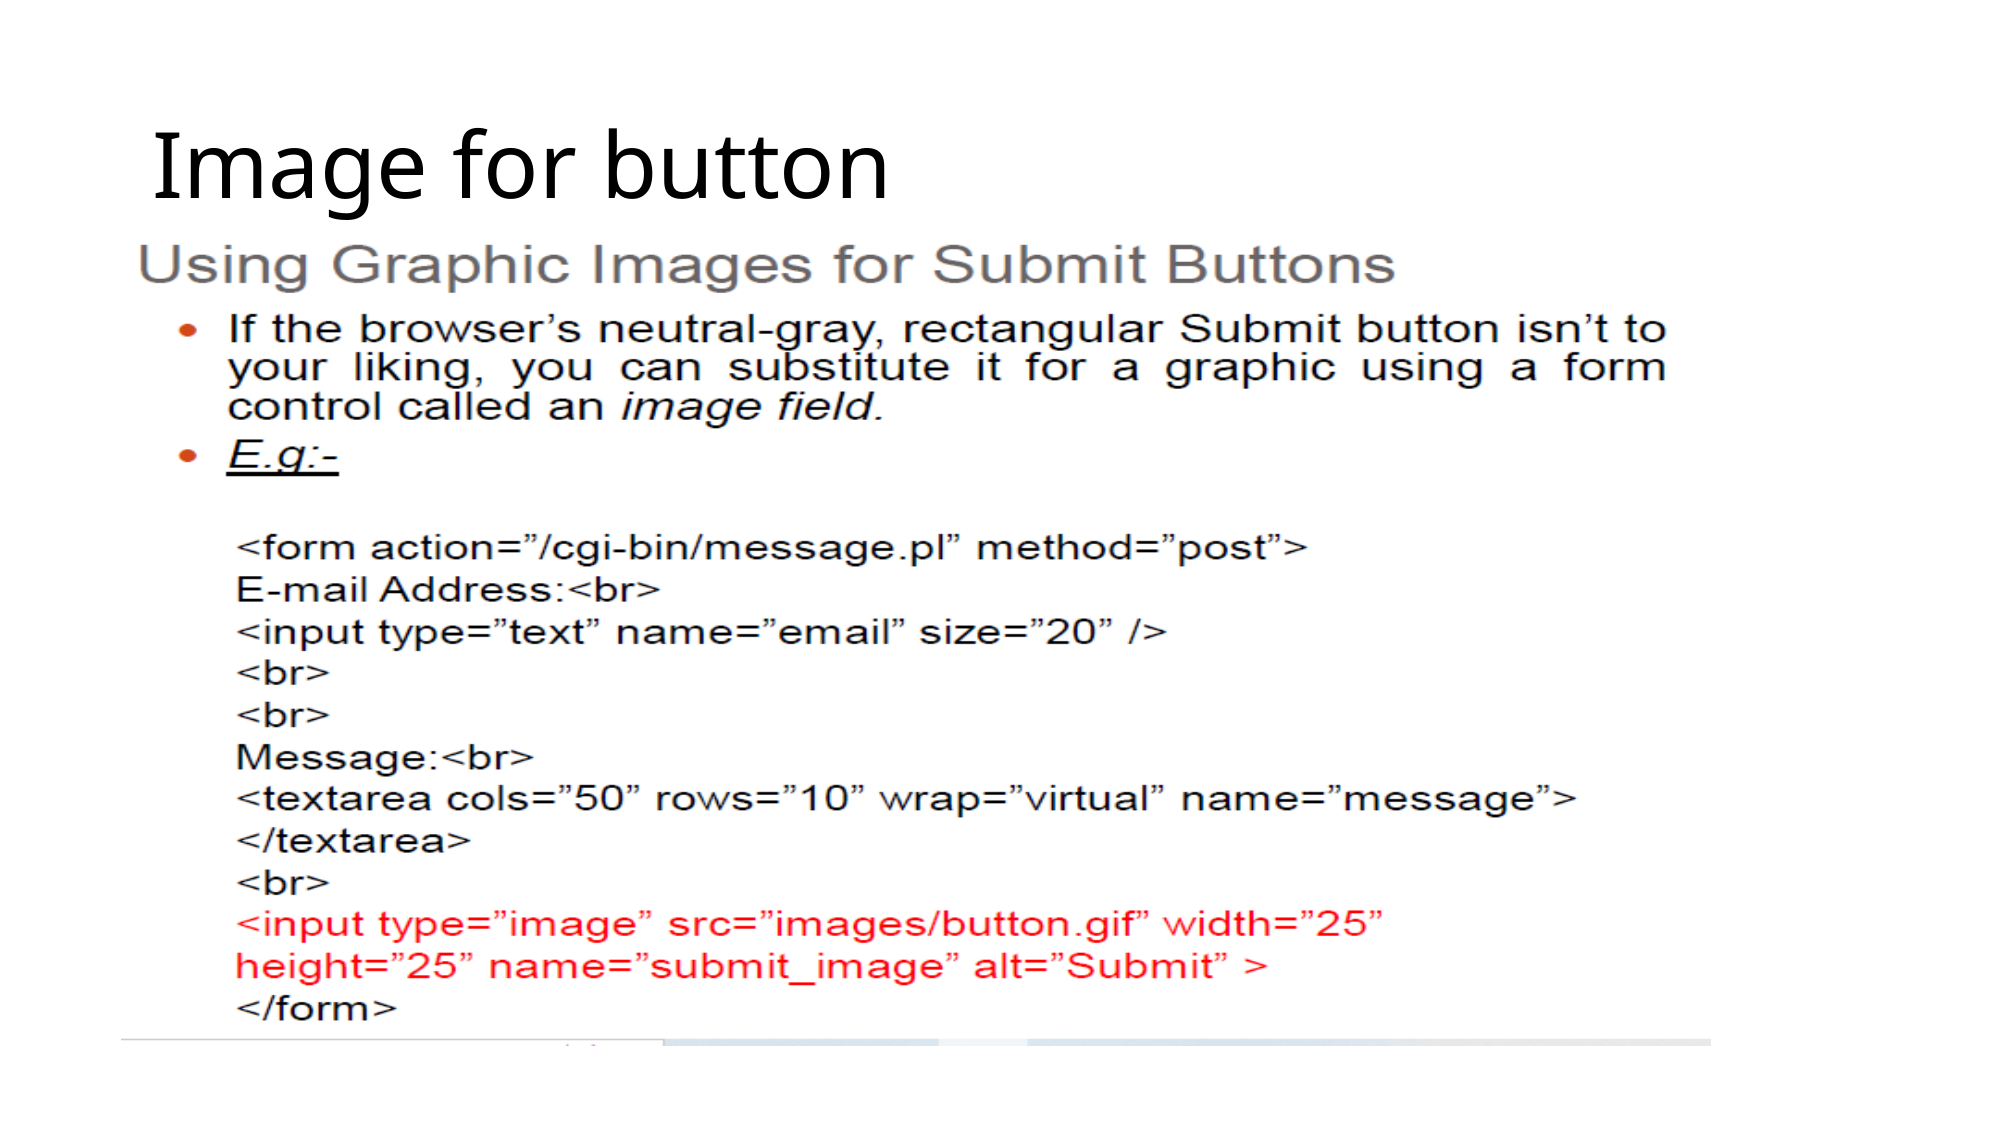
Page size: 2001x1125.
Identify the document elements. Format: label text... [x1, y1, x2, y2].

title Image for button [137, 59, 1863, 278]
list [121, 231, 1711, 1046]
